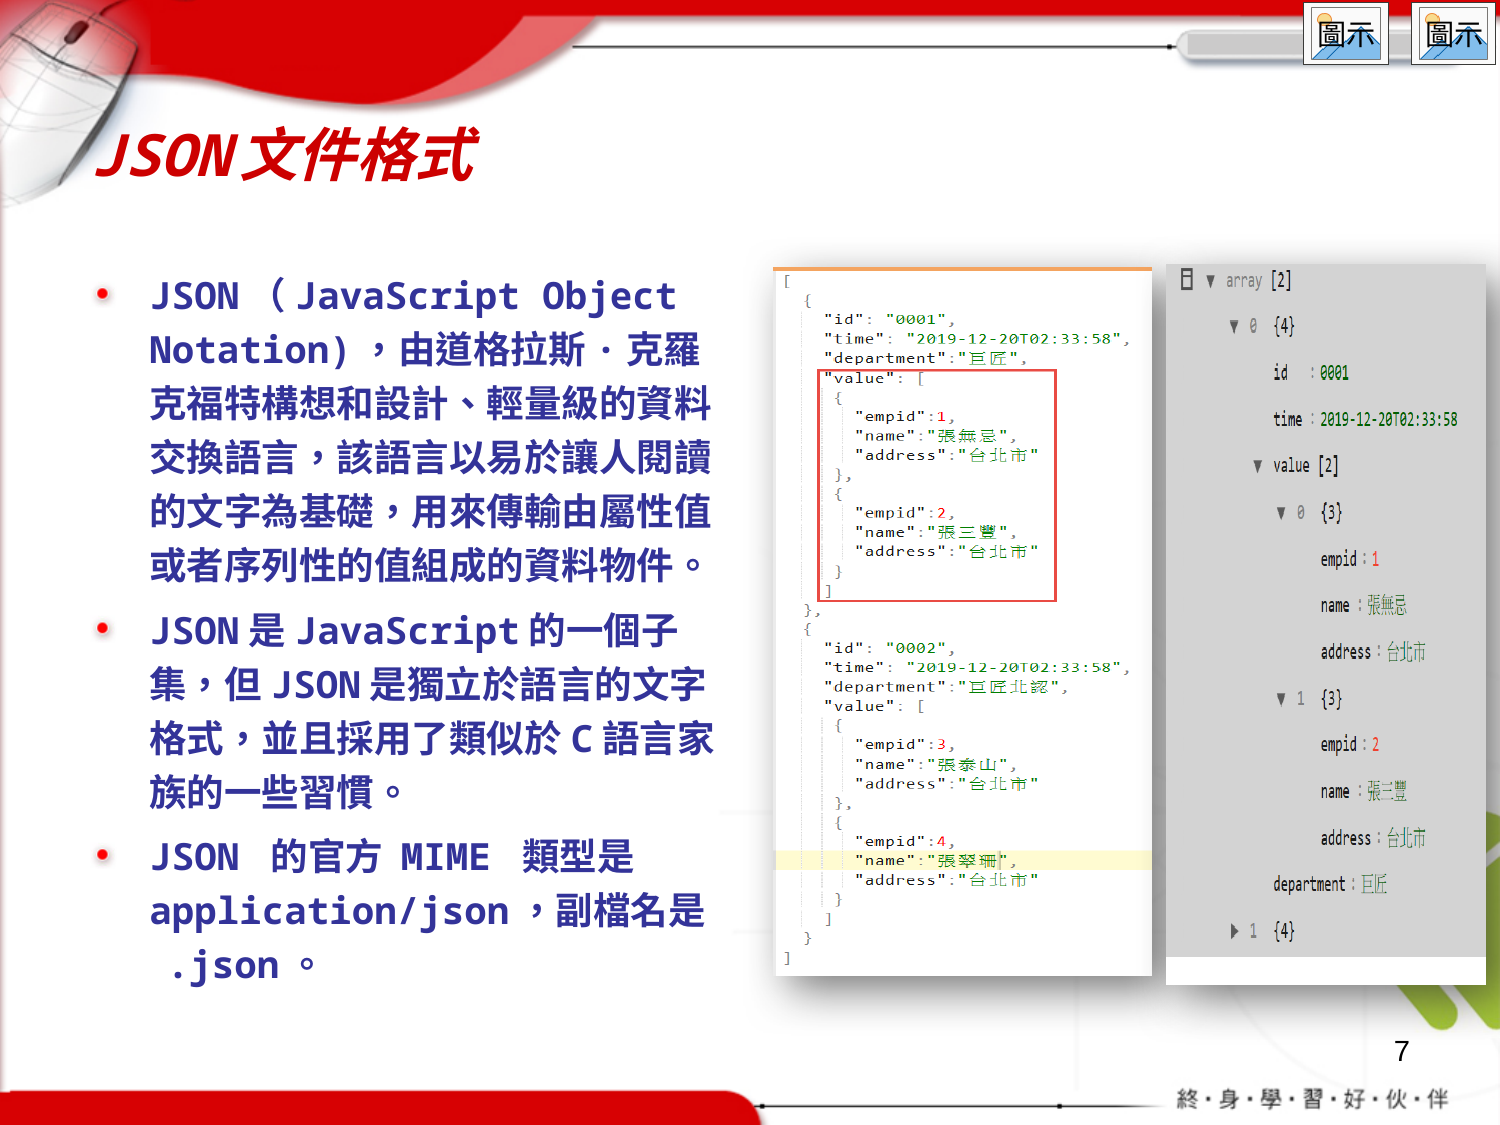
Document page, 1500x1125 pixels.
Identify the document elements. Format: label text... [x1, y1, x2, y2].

slide_number 7 [1074, 1024, 1426, 1103]
title JSON文件格式 [74, 110, 1426, 266]
list JSON（JavaScript Object Notation)，由道格拉斯·克羅克福特構想和設計、輕量級的資料交換語言，該語言以易於讓人閱讀的文字為基礎，用來傳輸由屬性值或者序列性的值組成的資料物件。 JSON是JavaScript的一個子集，但JSON是獨立於語言的文字格式，並且採用了類似於C語言家族的一些習慣。 JSON 的官方 MIME 類型是 application/json，副檔名是 .json。 [75, 255, 738, 1044]
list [773, 266, 1152, 977]
picture [0, 0, 1500, 1125]
